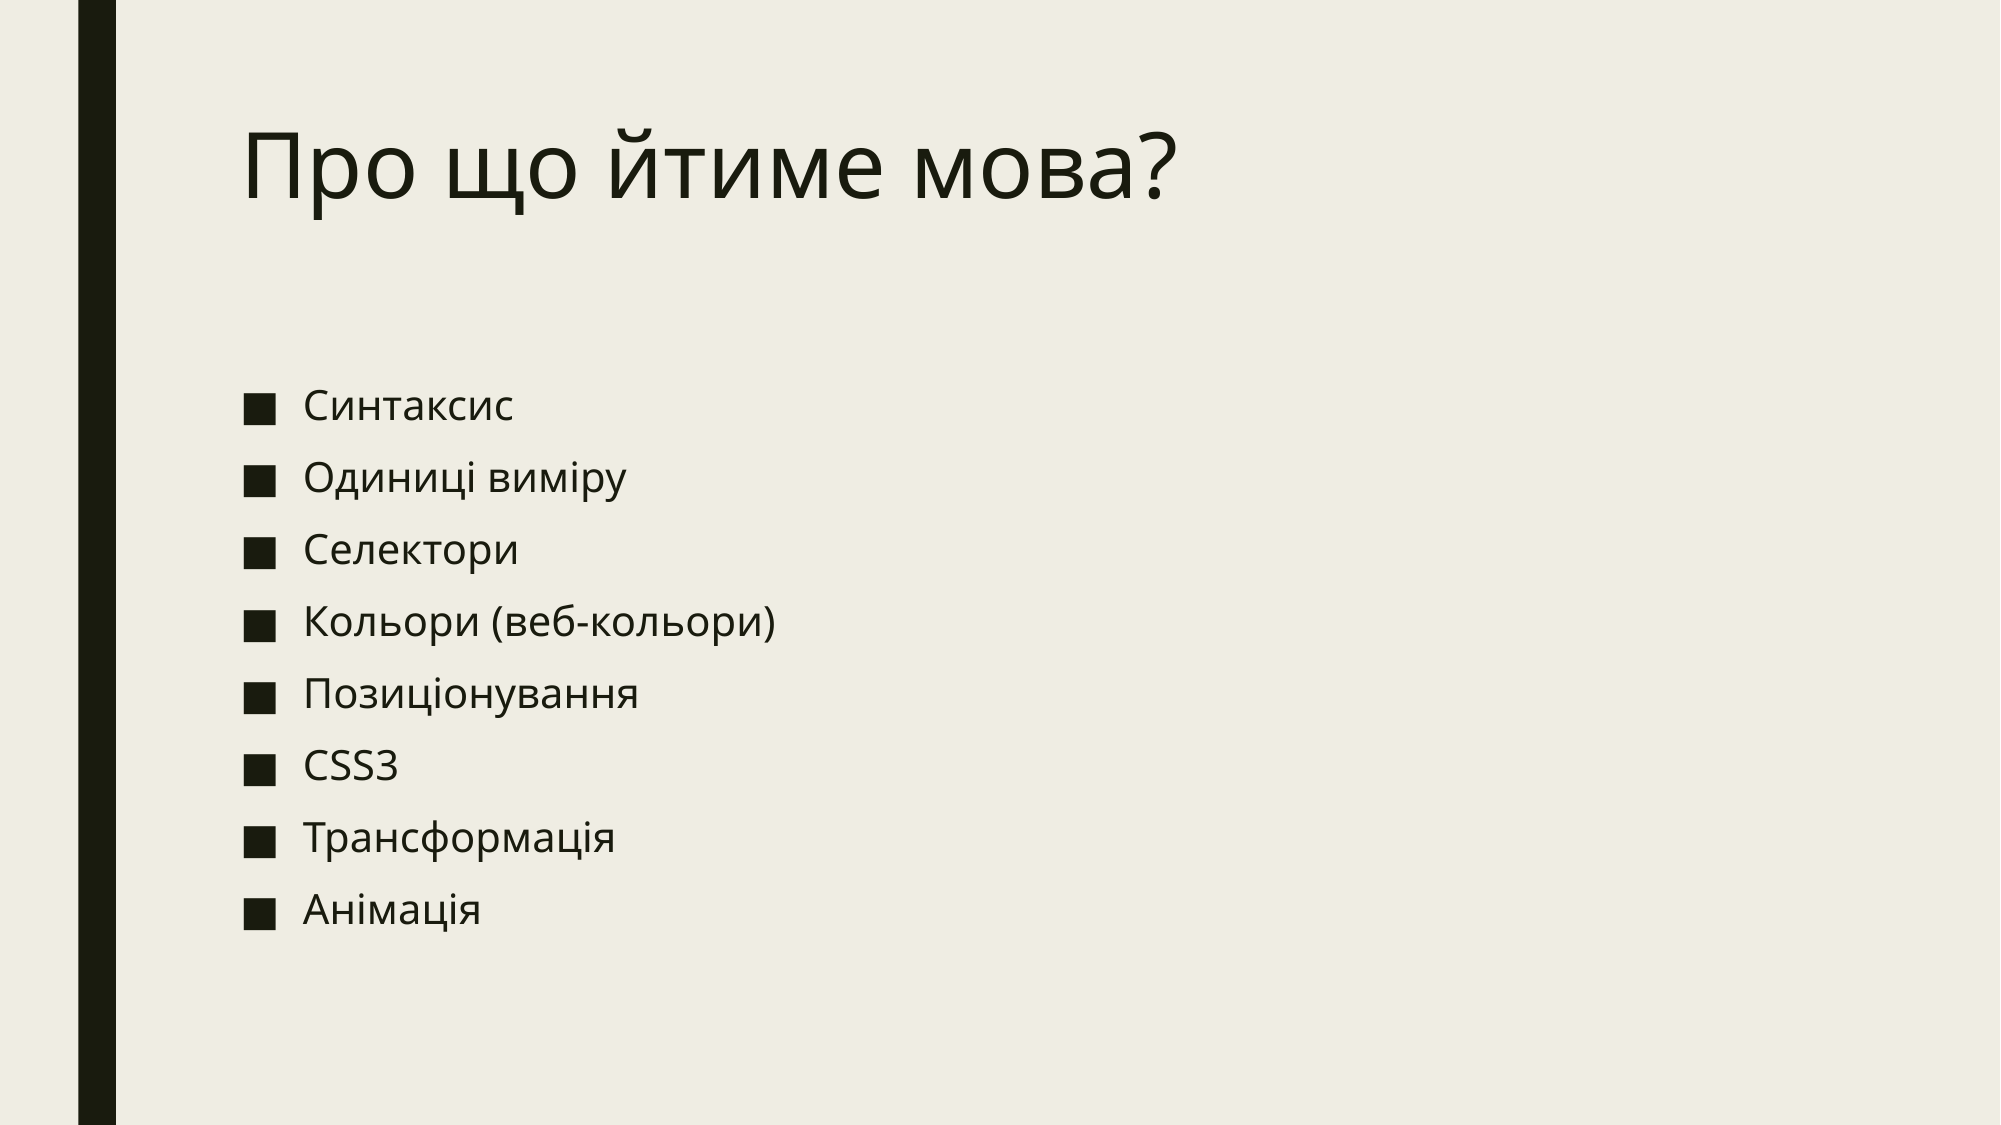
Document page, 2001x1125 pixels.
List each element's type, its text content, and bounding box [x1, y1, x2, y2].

list Синтаксис Одиниці виміру Селектори Кольори (веб-кольори) Позиціонування CSS3 Трансформація Анімація [225, 375, 1800, 963]
title Про що йтиме мова? [225, 112, 1800, 270]
